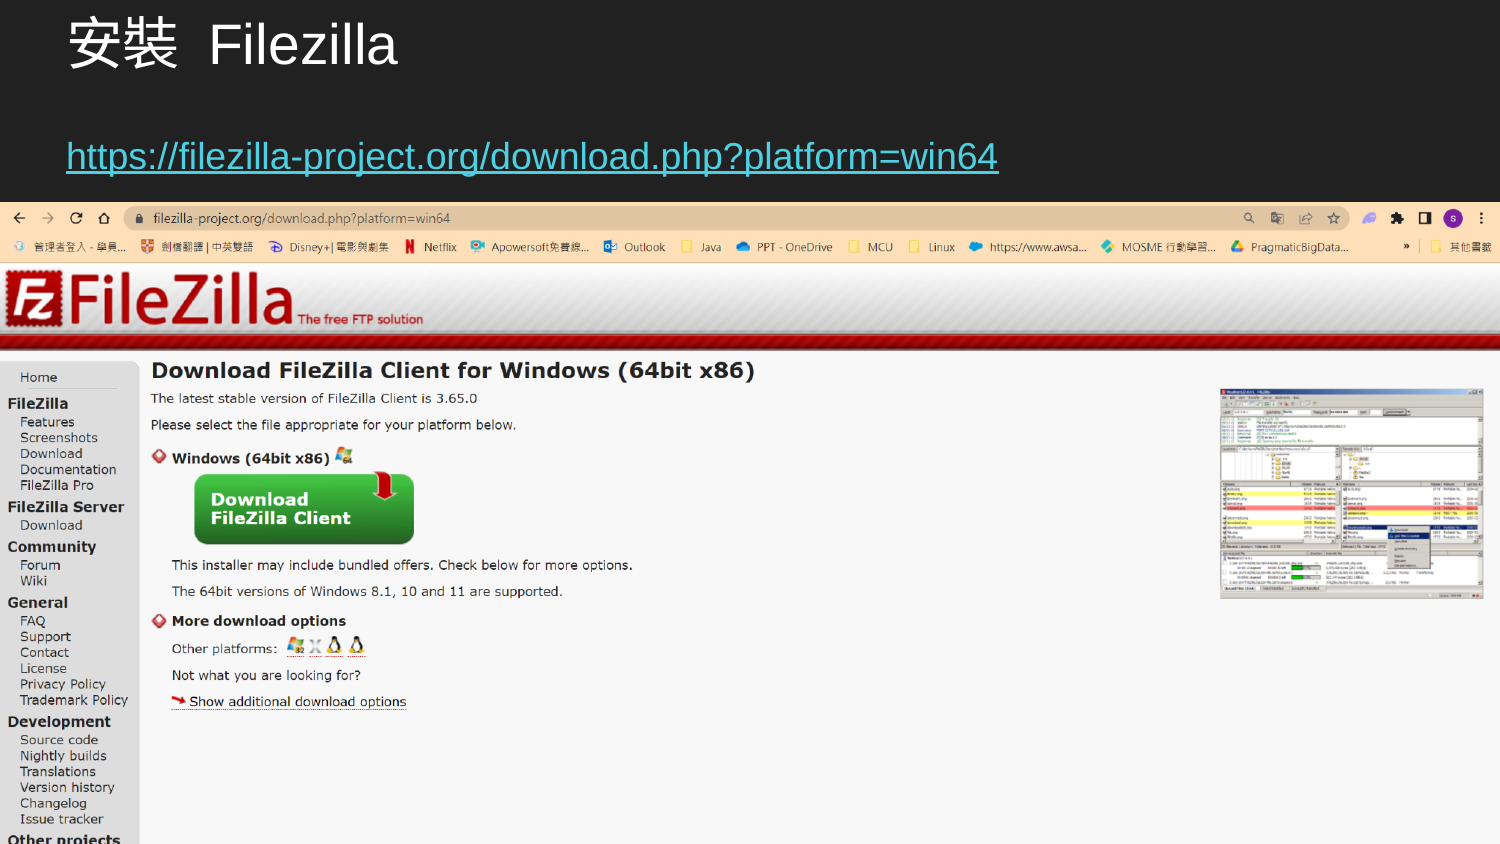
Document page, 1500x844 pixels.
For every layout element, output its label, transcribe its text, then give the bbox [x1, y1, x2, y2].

picture [0, 201, 1500, 844]
list https://filezilla-project.org/download.php?platform=win64 [51, 114, 1449, 200]
title 安裝 Filezilla [51, 0, 1449, 92]
